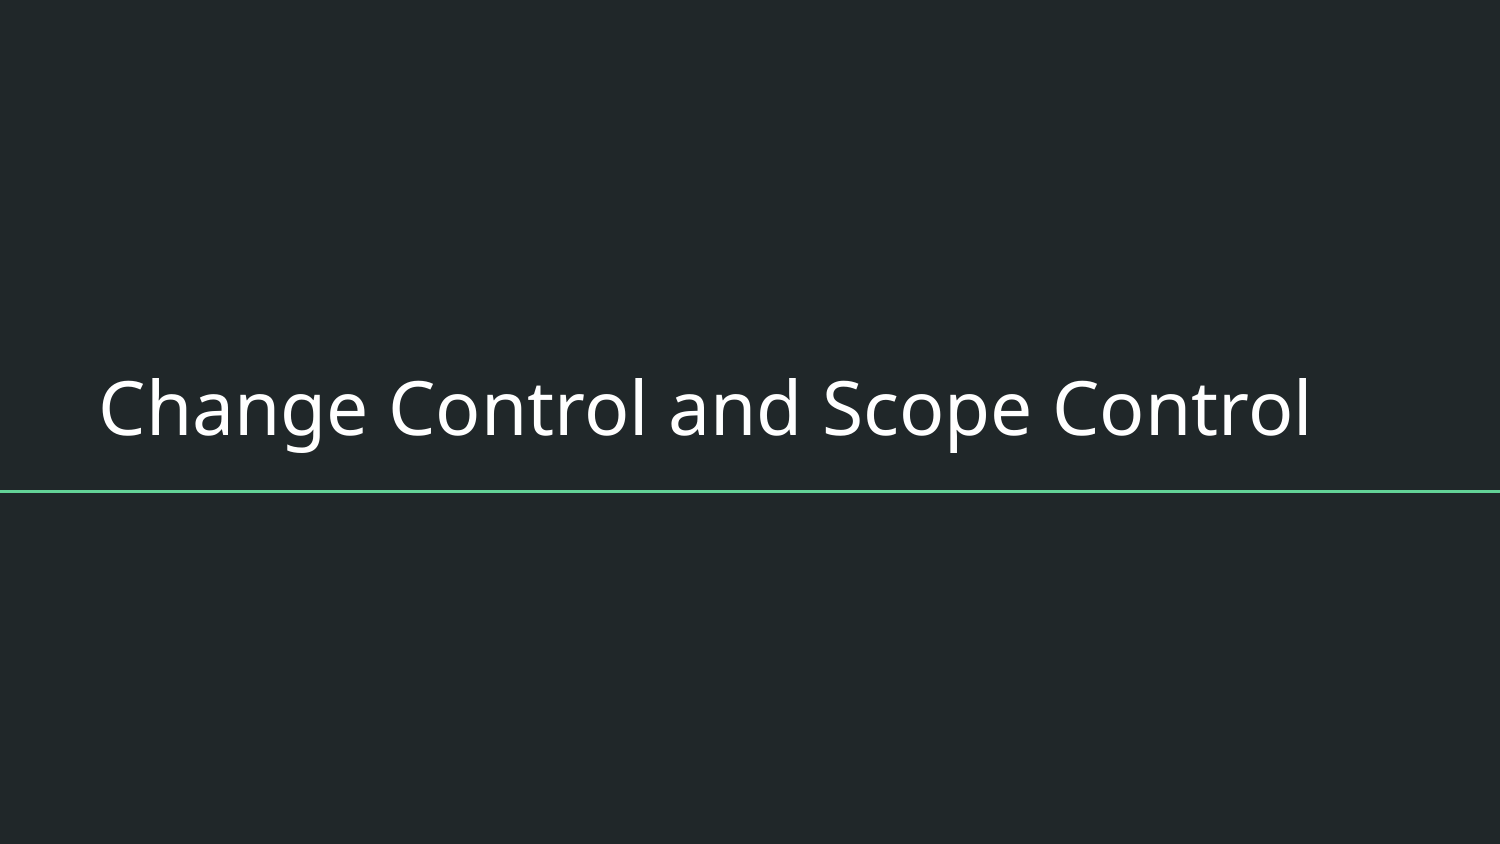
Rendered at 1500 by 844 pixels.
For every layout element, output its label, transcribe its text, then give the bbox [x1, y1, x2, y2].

title Change Control and Scope Control [83, 337, 1417, 466]
